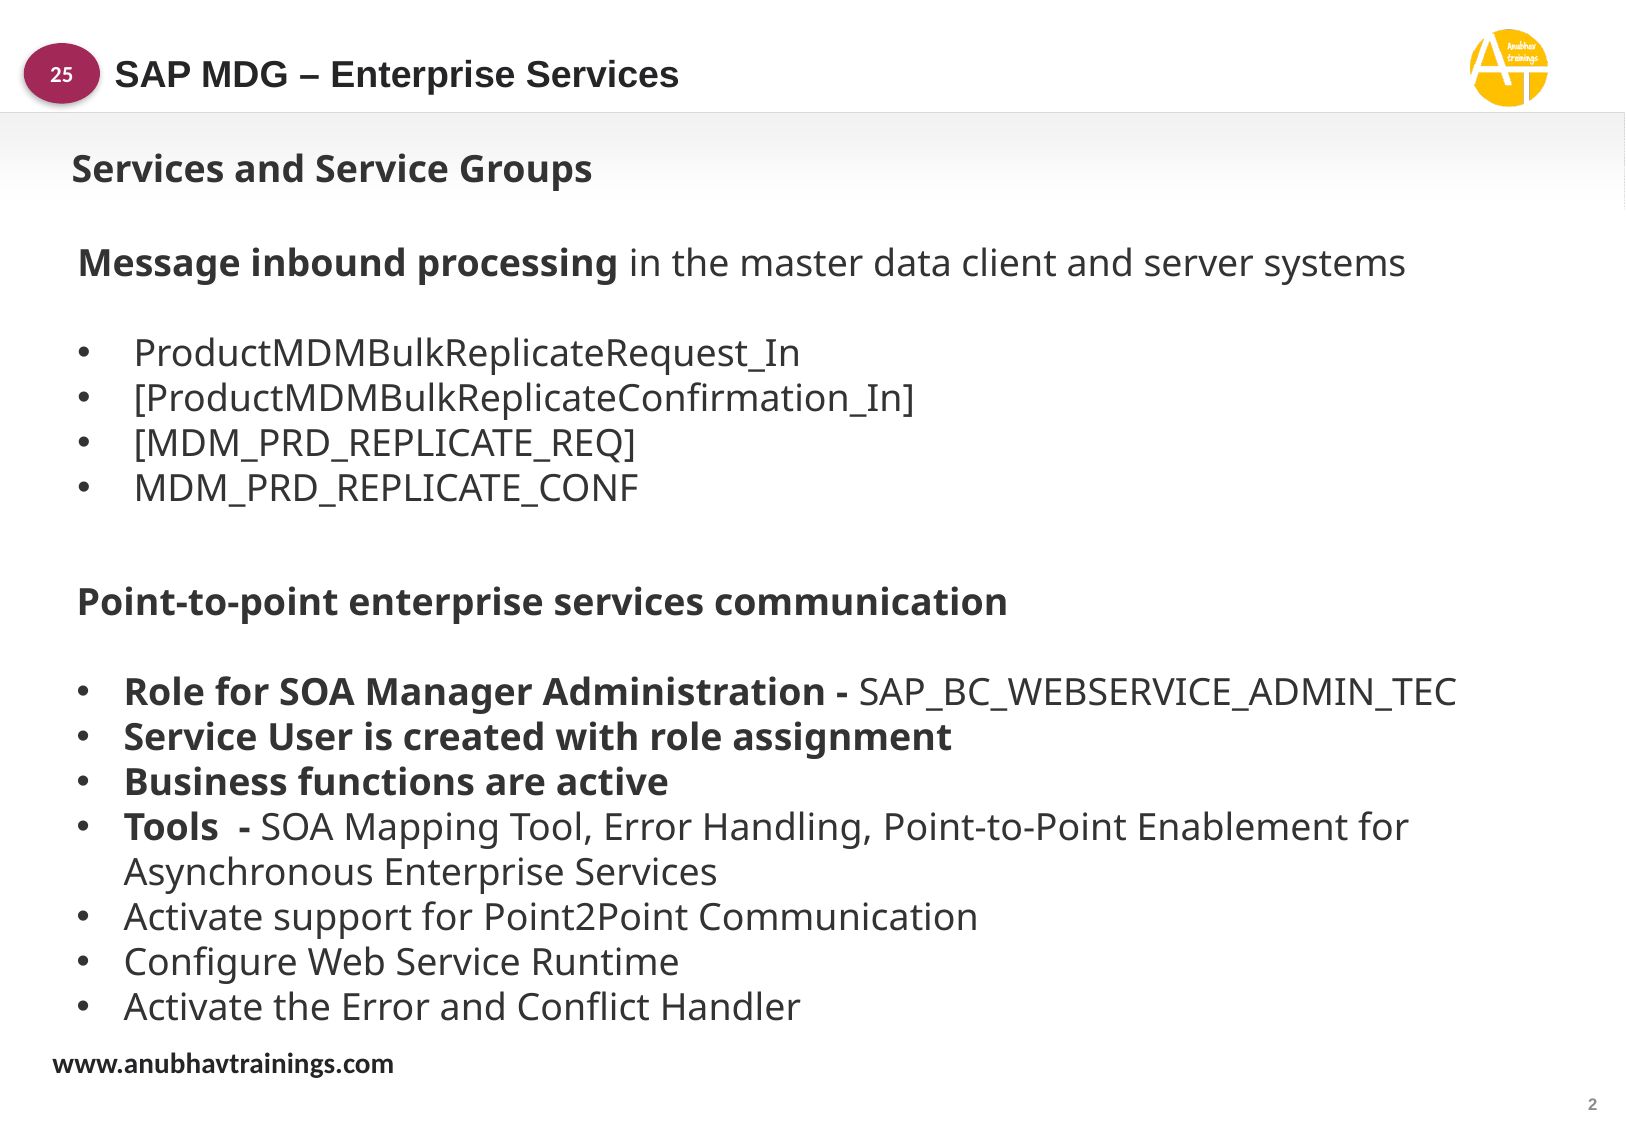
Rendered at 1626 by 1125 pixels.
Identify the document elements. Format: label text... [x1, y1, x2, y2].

text_box Message inbound processing in the master data client and server systems ProductMDMBulkReplicateRequest_In [ProductMDMBulkReplicateConfirmation_In] [MDM_PRD_REPLICATE_REQ] MDM_PRD_REPLICATE_CONF [62, 231, 1463, 562]
text_box 25 [23, 42, 101, 105]
text_box SAP MDG – Enterprise Services [99, 42, 1438, 103]
picture [0, 113, 1625, 210]
text_box Point-to-point enterprise services communication Role for SOA Manager Administration - SAP_BC_WEBSERVICE_ADMIN_TEC Service User is created with role assignment Business functions are active Tools - SOA Mapping Tool, Error Handling, Point-to-Point Enablement for Asynchronous Enterprise Services Activate support for Point2Point Communication Configure Web Service Runtime Activate the Error and Conflict Handler [61, 570, 1600, 1036]
picture [1462, 24, 1552, 112]
text_box Services and Service Groups [56, 137, 878, 198]
